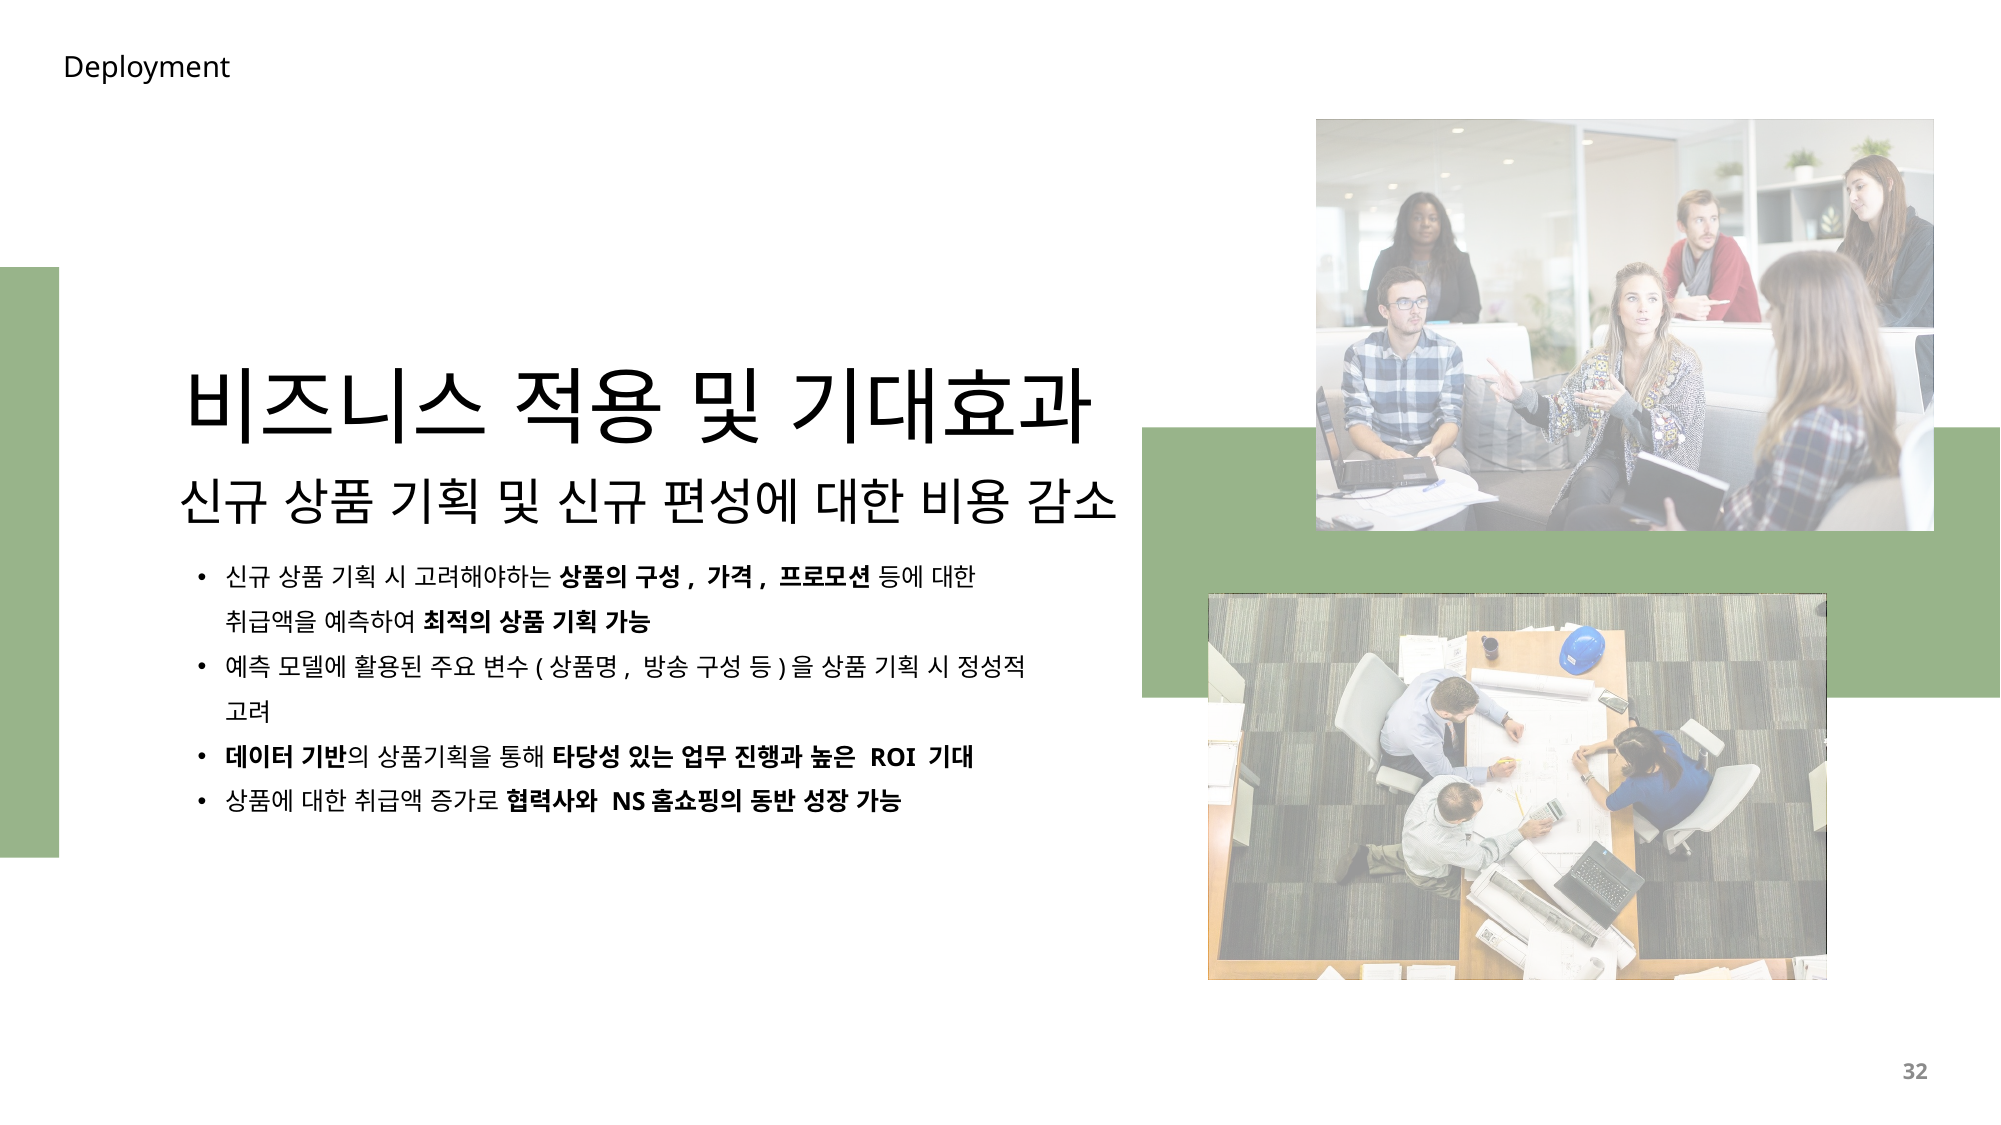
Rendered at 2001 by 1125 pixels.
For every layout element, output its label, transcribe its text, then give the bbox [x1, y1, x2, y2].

text_box [1141, 426, 2000, 699]
text_box Deployment [48, 40, 246, 91]
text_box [1316, 119, 1934, 531]
text_box [0, 266, 60, 859]
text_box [182, 347, 1114, 778]
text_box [1208, 593, 1827, 980]
slide_number 32 [1492, 1042, 1943, 1103]
